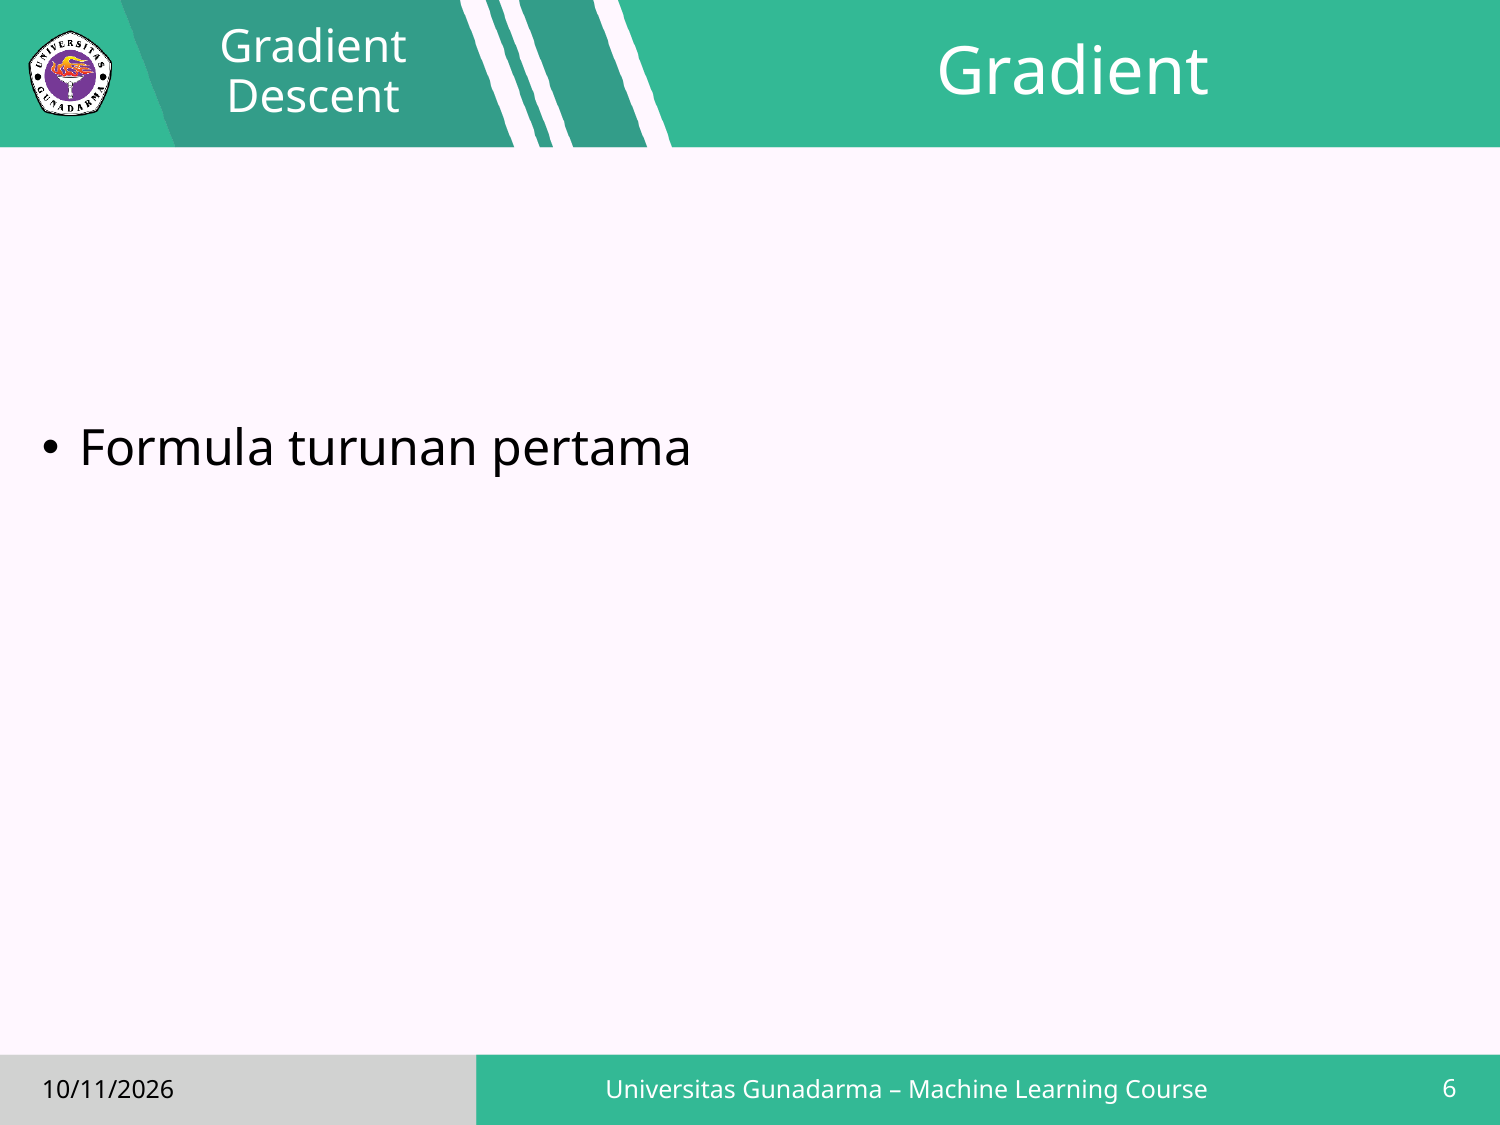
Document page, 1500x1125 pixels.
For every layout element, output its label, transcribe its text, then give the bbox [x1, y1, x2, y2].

footer Universitas Gunadarma – Machine Learning Course [496, 1067, 1318, 1113]
title Gradient [675, 20, 1472, 126]
slide_number 6 [1345, 1066, 1472, 1113]
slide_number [26, 1067, 438, 1113]
list Gradient Descent [188, 20, 438, 126]
picture [0, 0, 1500, 1125]
